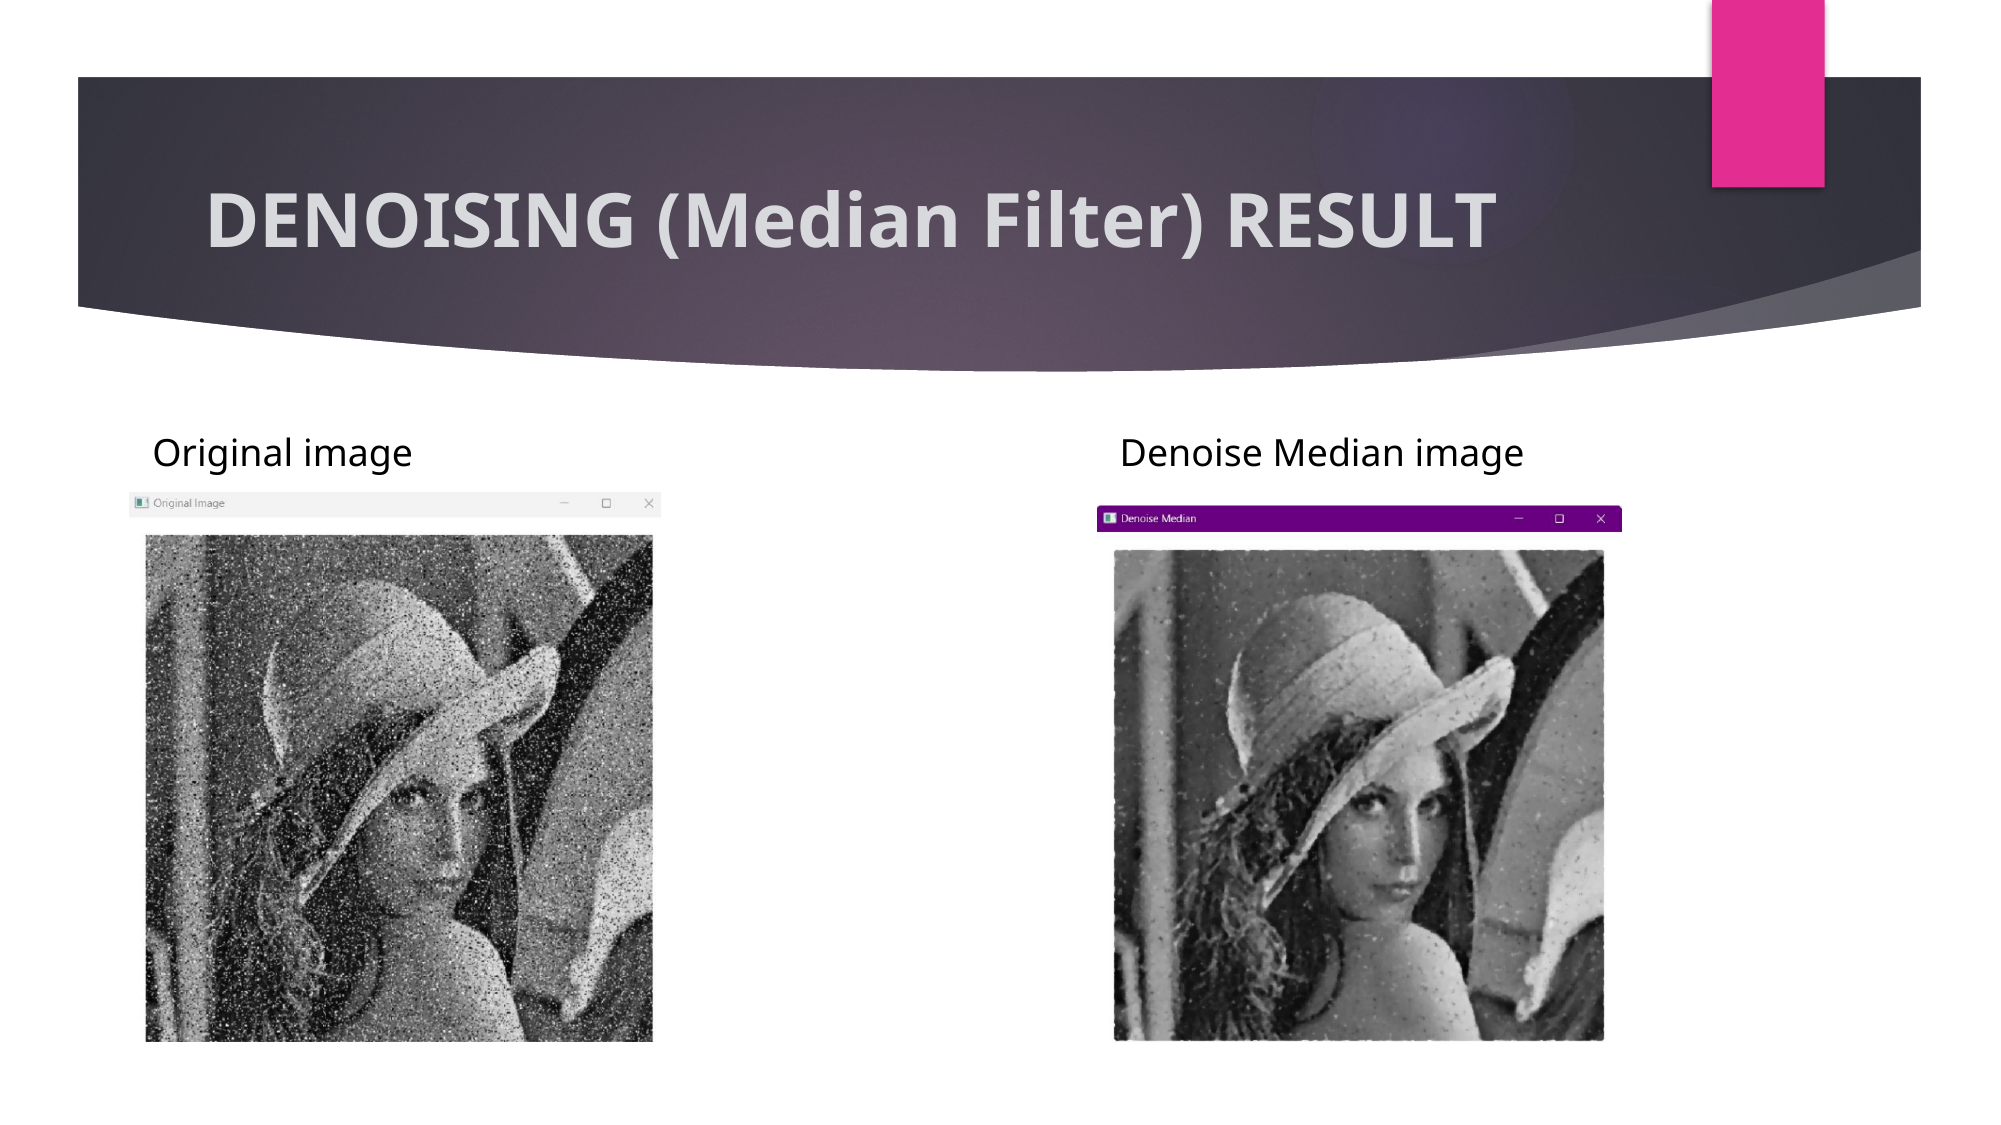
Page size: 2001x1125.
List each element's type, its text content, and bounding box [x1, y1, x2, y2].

text_box Original image [137, 421, 752, 482]
picture [1093, 503, 1627, 1042]
text_box Denoise Median image [1104, 421, 1719, 482]
title DENOISING (Median Filter) RESULT [189, 159, 1627, 276]
picture [125, 481, 662, 1042]
